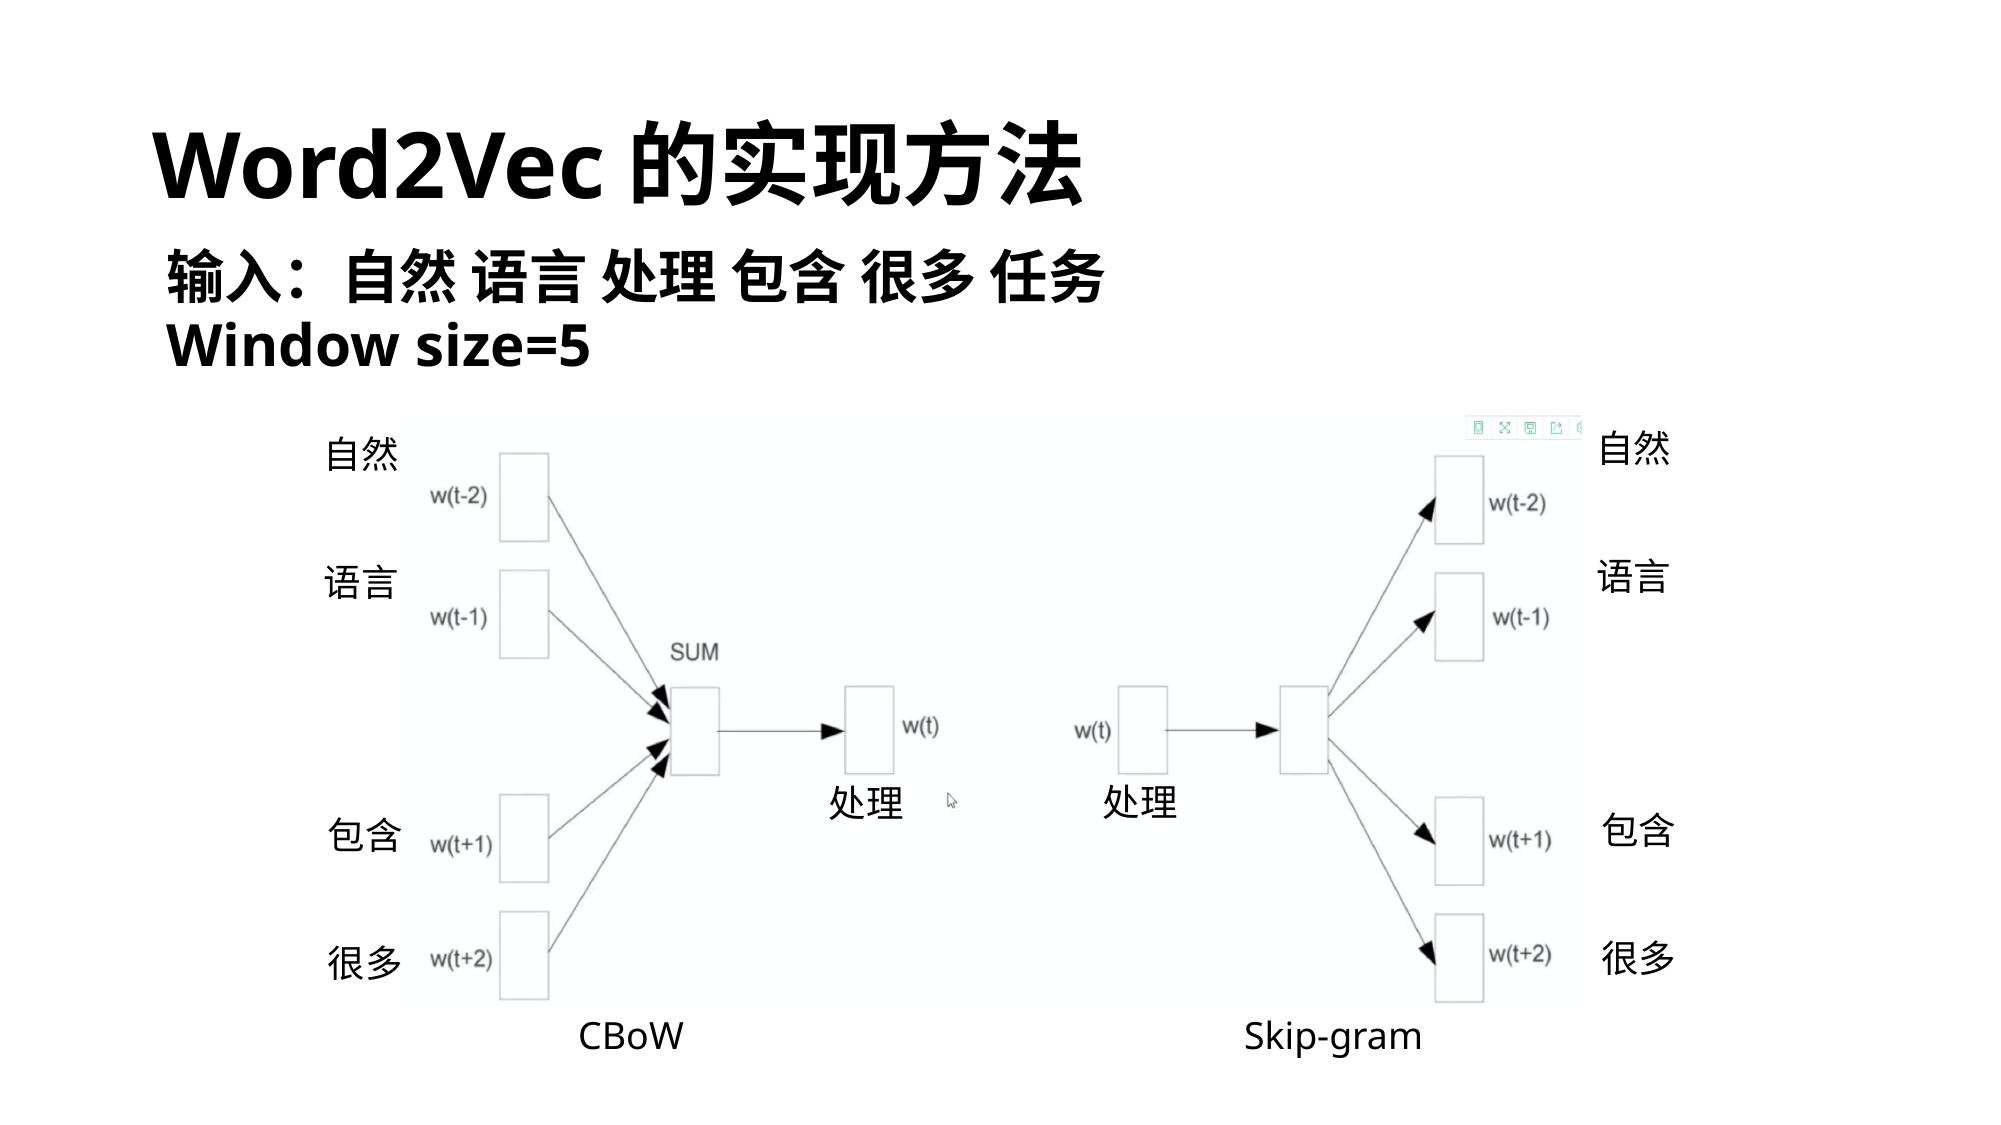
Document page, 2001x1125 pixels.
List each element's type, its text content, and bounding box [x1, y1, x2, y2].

text_box Window size=5 [151, 300, 1246, 386]
title Word2Vec的实现方法 [137, 59, 1863, 278]
text_box 输入：自然 语言 处理 包含 很多 任务 [151, 232, 1246, 300]
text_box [308, 412, 1692, 1066]
